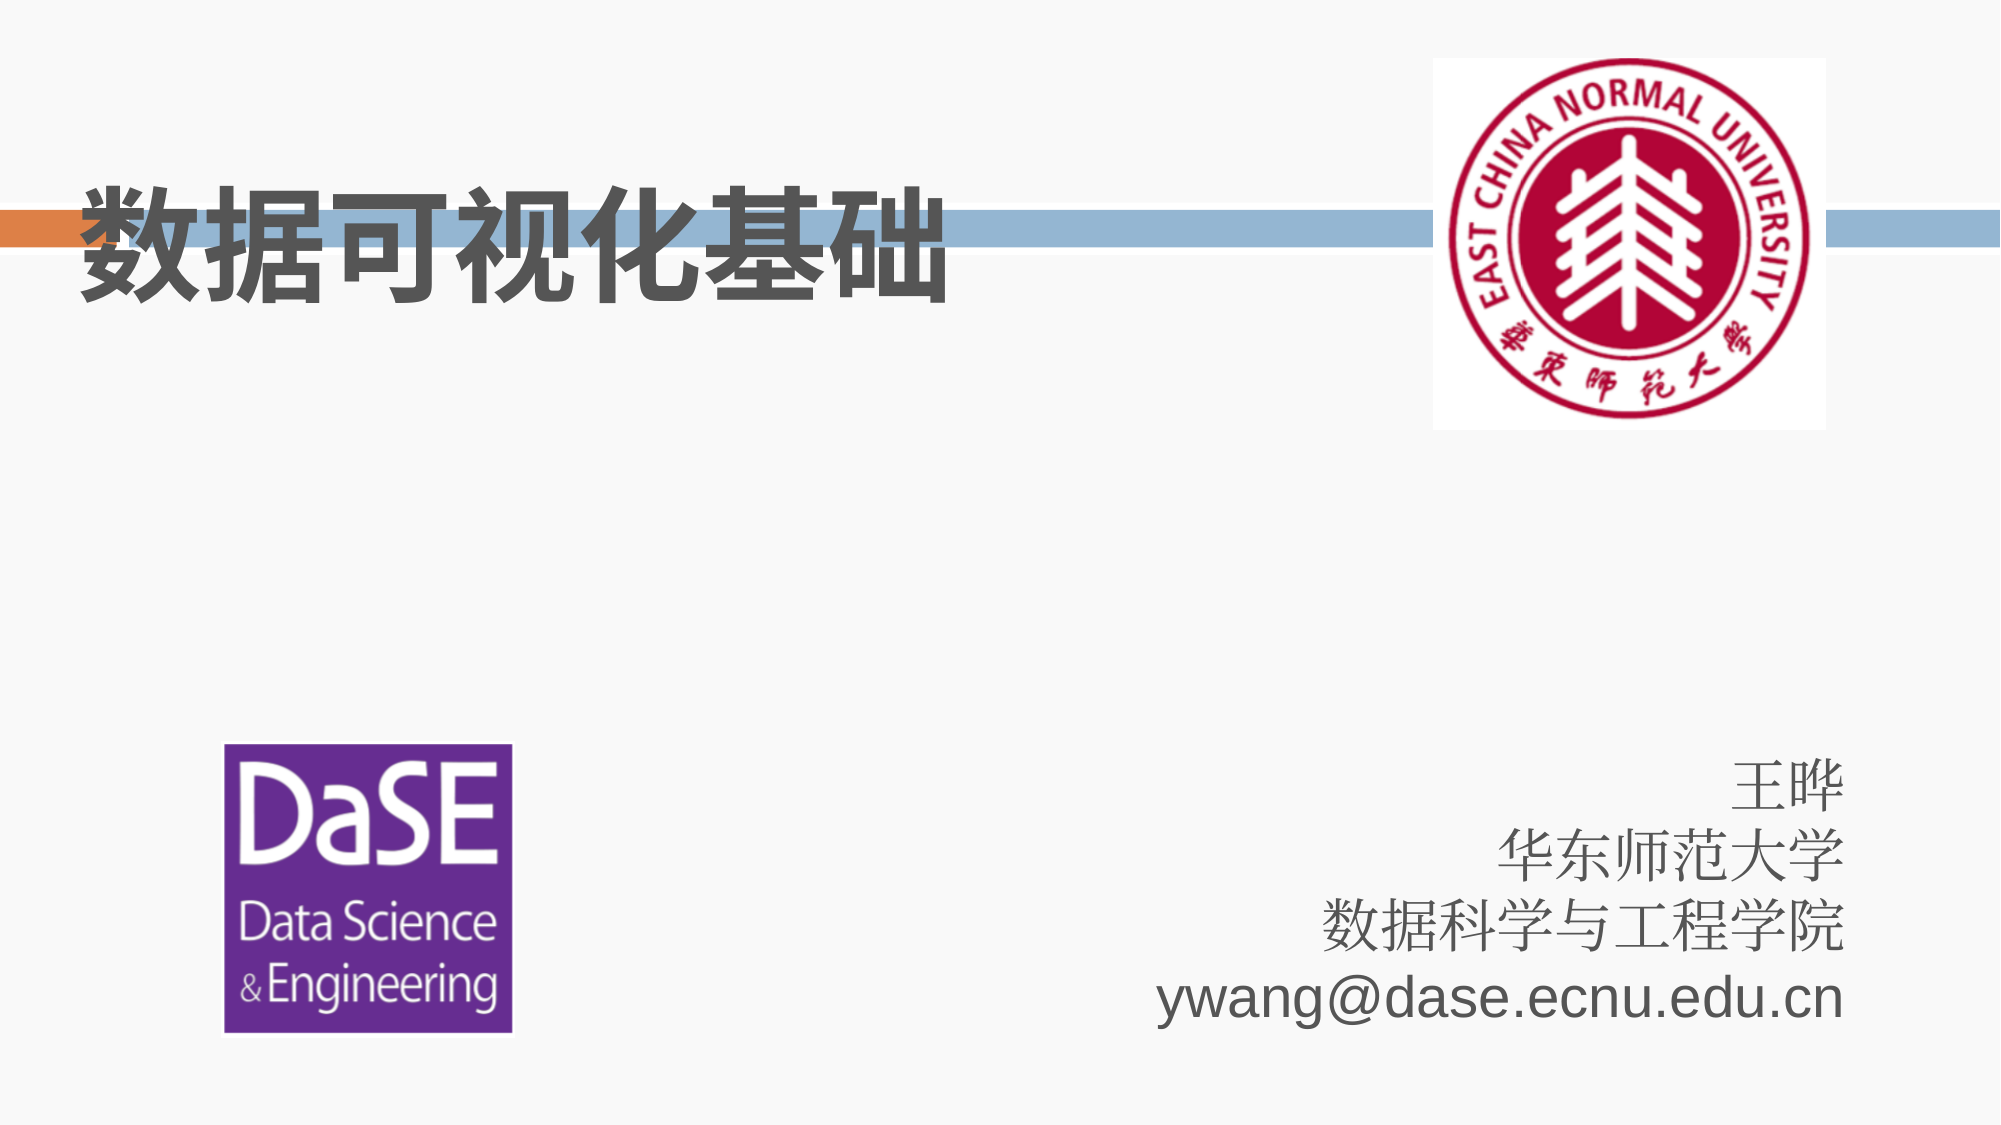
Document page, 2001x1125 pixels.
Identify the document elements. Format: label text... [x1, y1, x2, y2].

text_box 数据可视化基础 [62, 160, 968, 326]
picture [1433, 58, 1826, 430]
text_box 王晔 华东师范大学 数据科学与工程学院 ywang@dase.ecnu.edu.cn [1141, 741, 1861, 1037]
picture [220, 741, 515, 1038]
